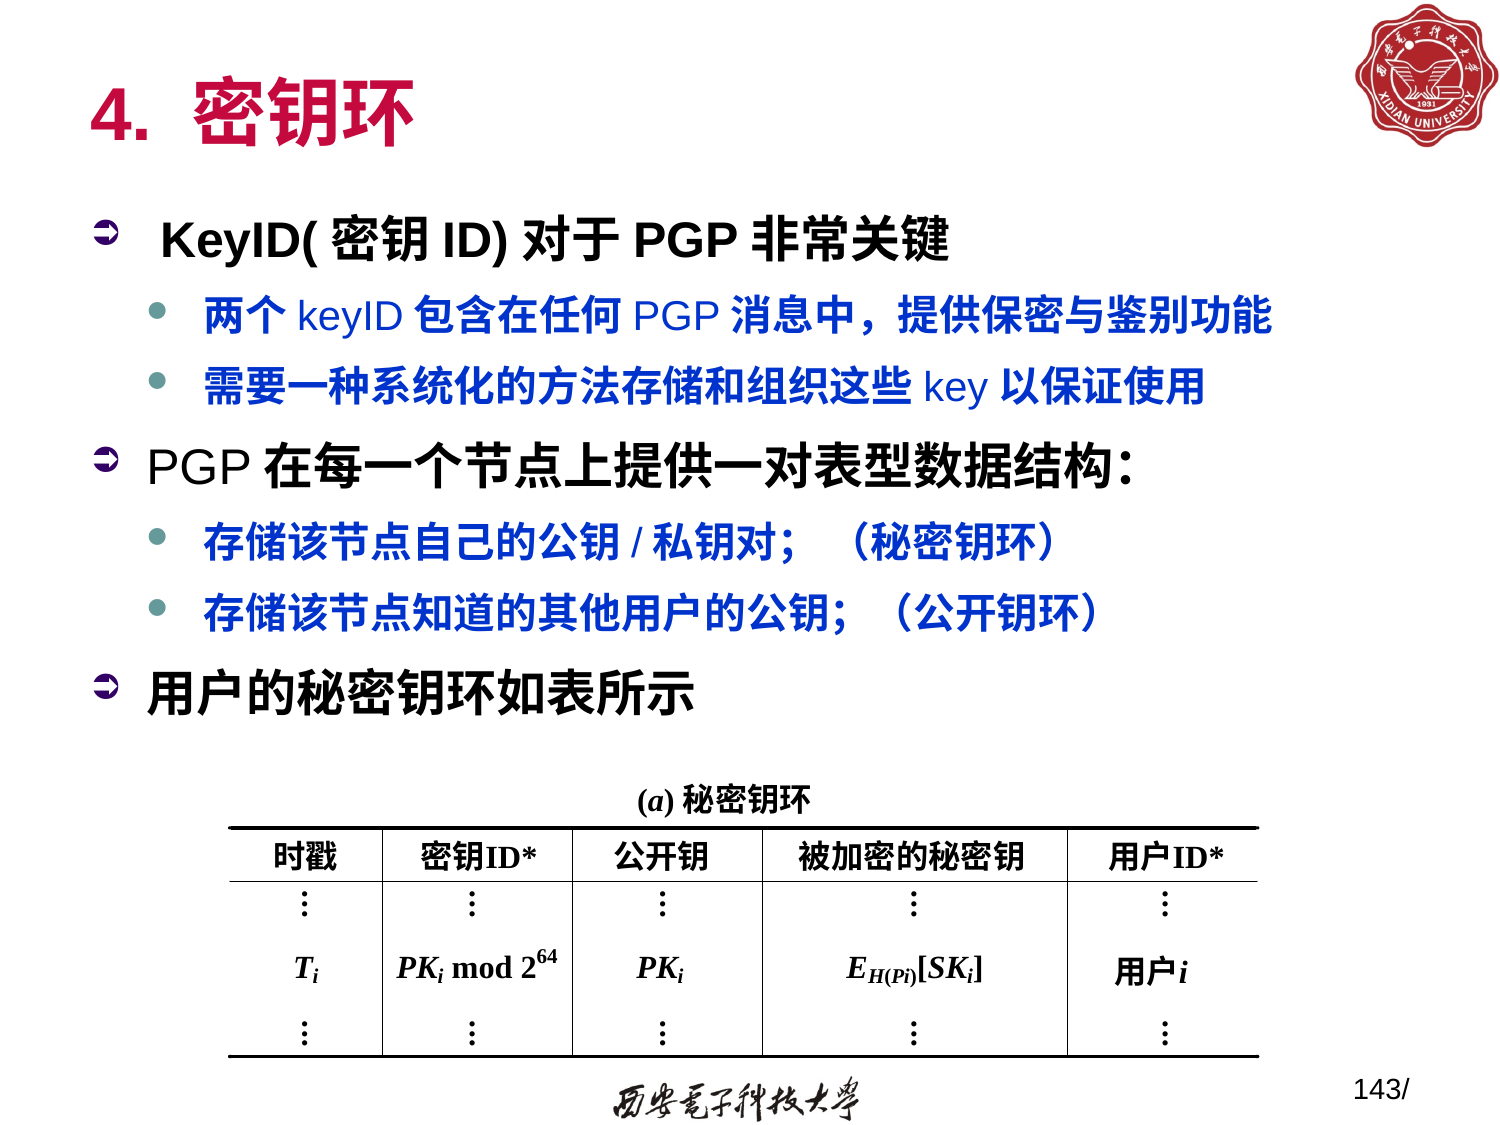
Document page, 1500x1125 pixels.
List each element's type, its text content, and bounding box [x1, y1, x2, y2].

title 4. 密钥环 [74, 19, 1226, 163]
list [224, 774, 1263, 1062]
picture [1350, 0, 1500, 150]
slide_number 143/ [1212, 1062, 1426, 1113]
picture [612, 1076, 863, 1125]
list KeyID(密钥ID)对于PGP非常关键 两个keyID包含在任何PGP消息中，提供保密与鉴别功能 需要一种系统化的方法存储和组织这些key以保证使用 PGP在每一个节点上提供一对表型数据结构： 存储该节点自己的公钥/私钥对； （秘密钥环） 存储该节点知道的其他用户的公钥；（公开钥环） 用户的秘密钥环如表所示 [74, 199, 1376, 776]
